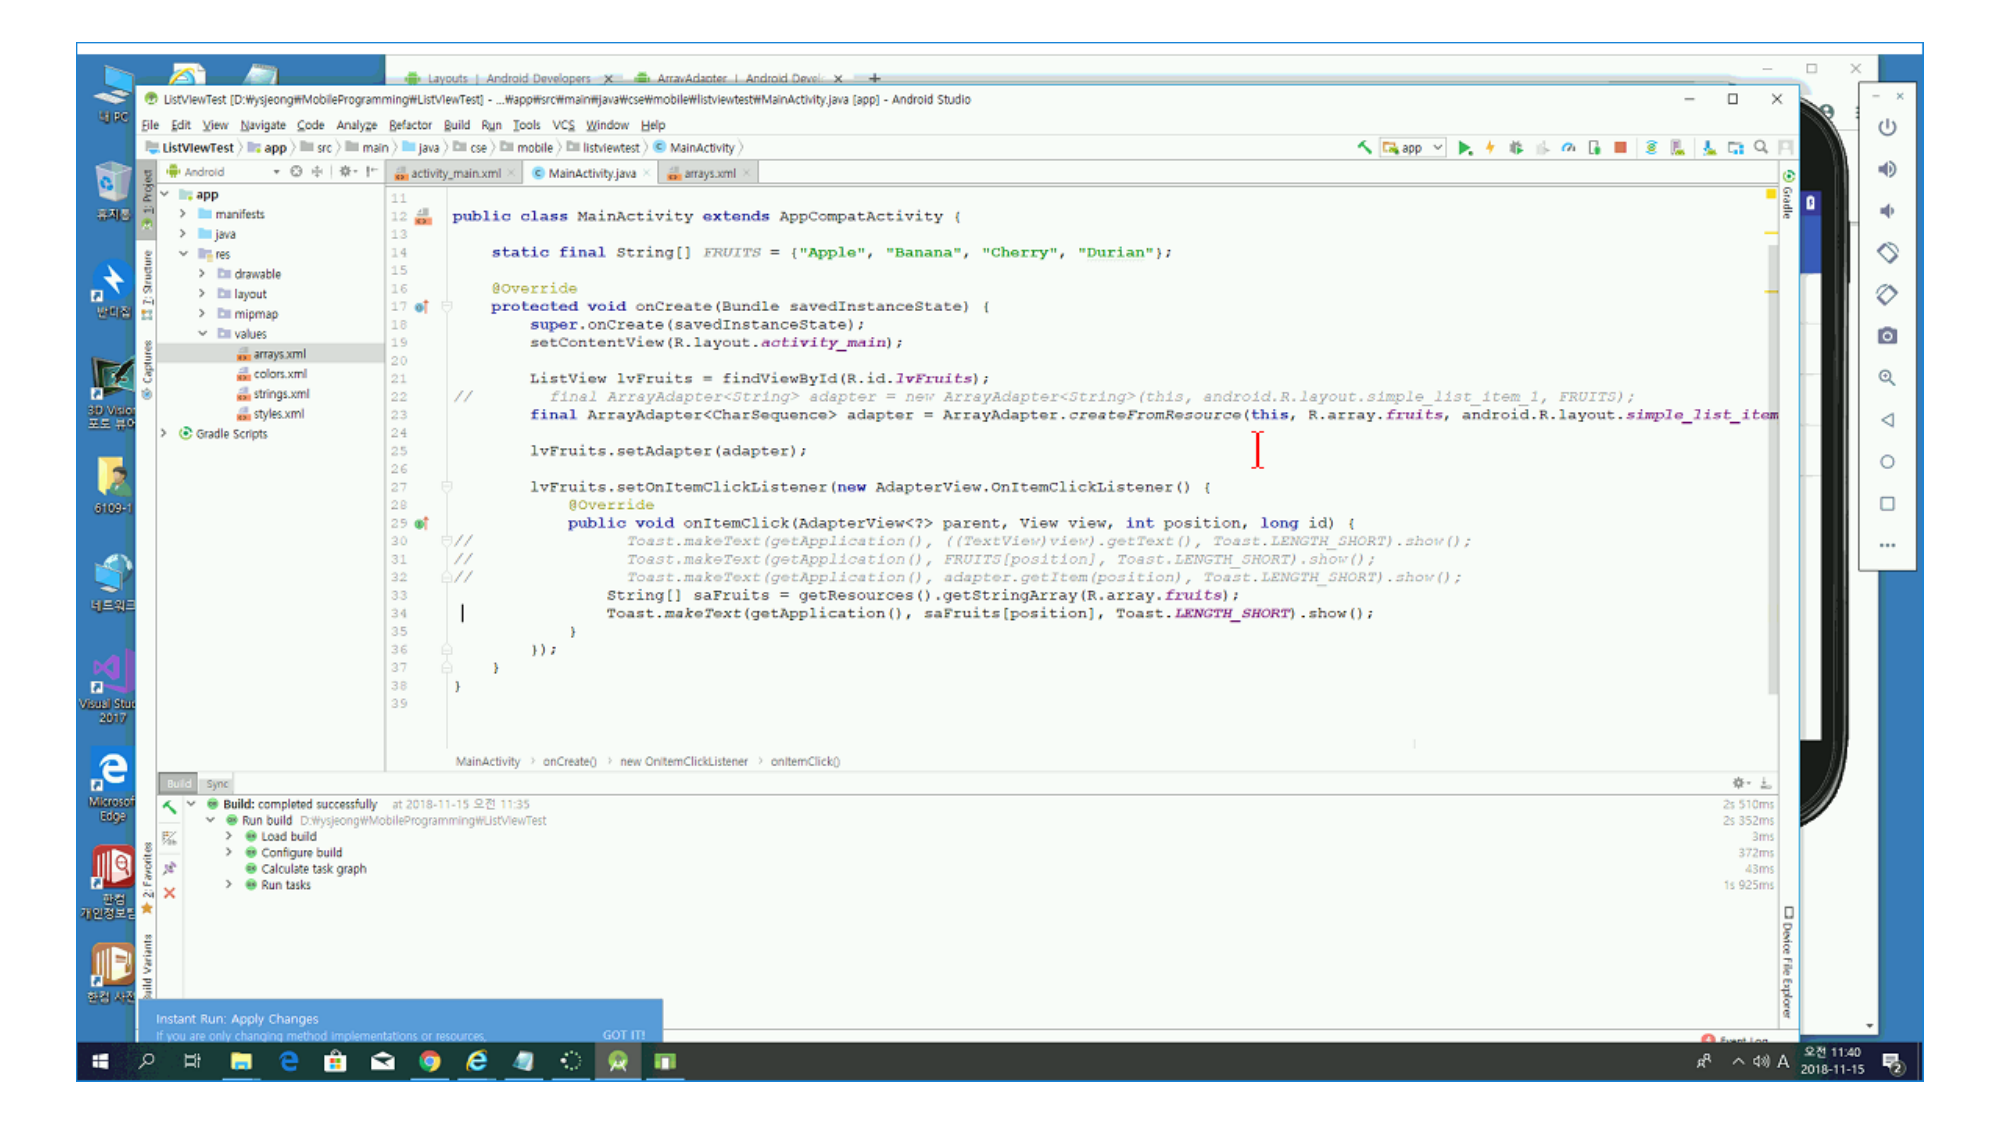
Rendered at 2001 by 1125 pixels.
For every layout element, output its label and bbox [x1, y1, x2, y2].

picture [76, 42, 1924, 1083]
